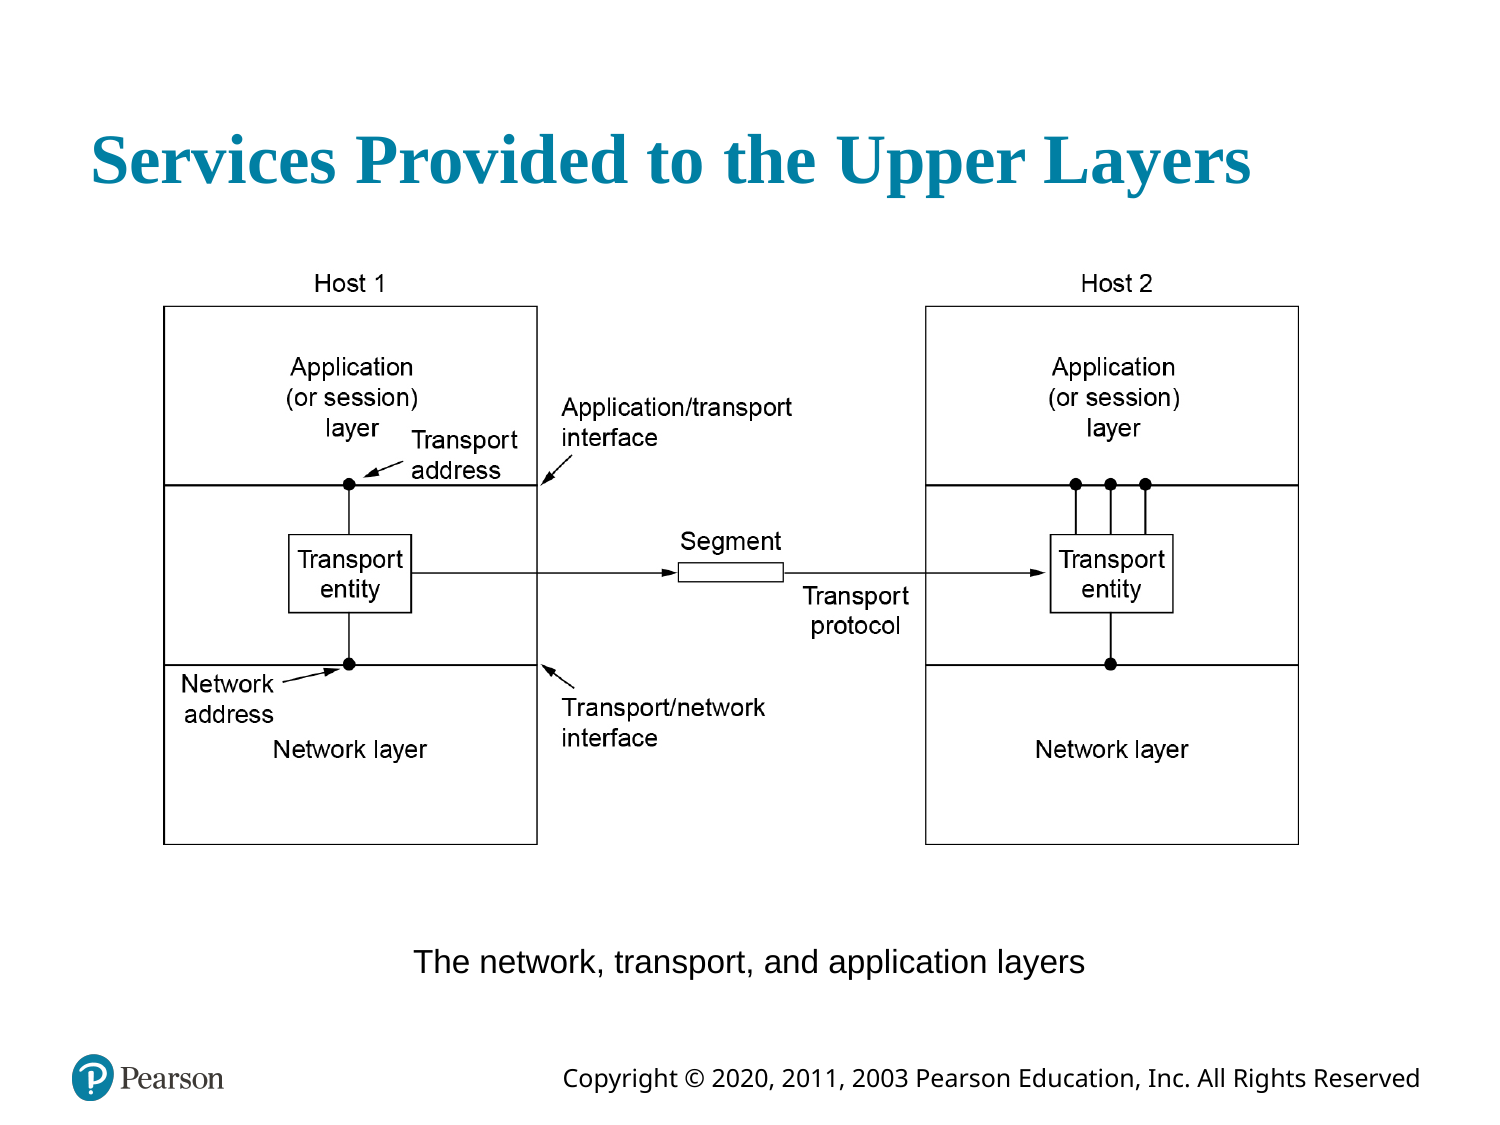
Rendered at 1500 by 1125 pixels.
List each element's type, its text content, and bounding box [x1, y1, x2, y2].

picture [72, 1054, 88, 1070]
picture [80, 1063, 106, 1088]
list The network, transport, and application layers [75, 900, 1425, 996]
picture [98, 1054, 224, 1101]
picture [72, 1087, 83, 1101]
picture [163, 267, 1299, 845]
title Services Provided to the Upper Layers [75, 37, 1425, 213]
